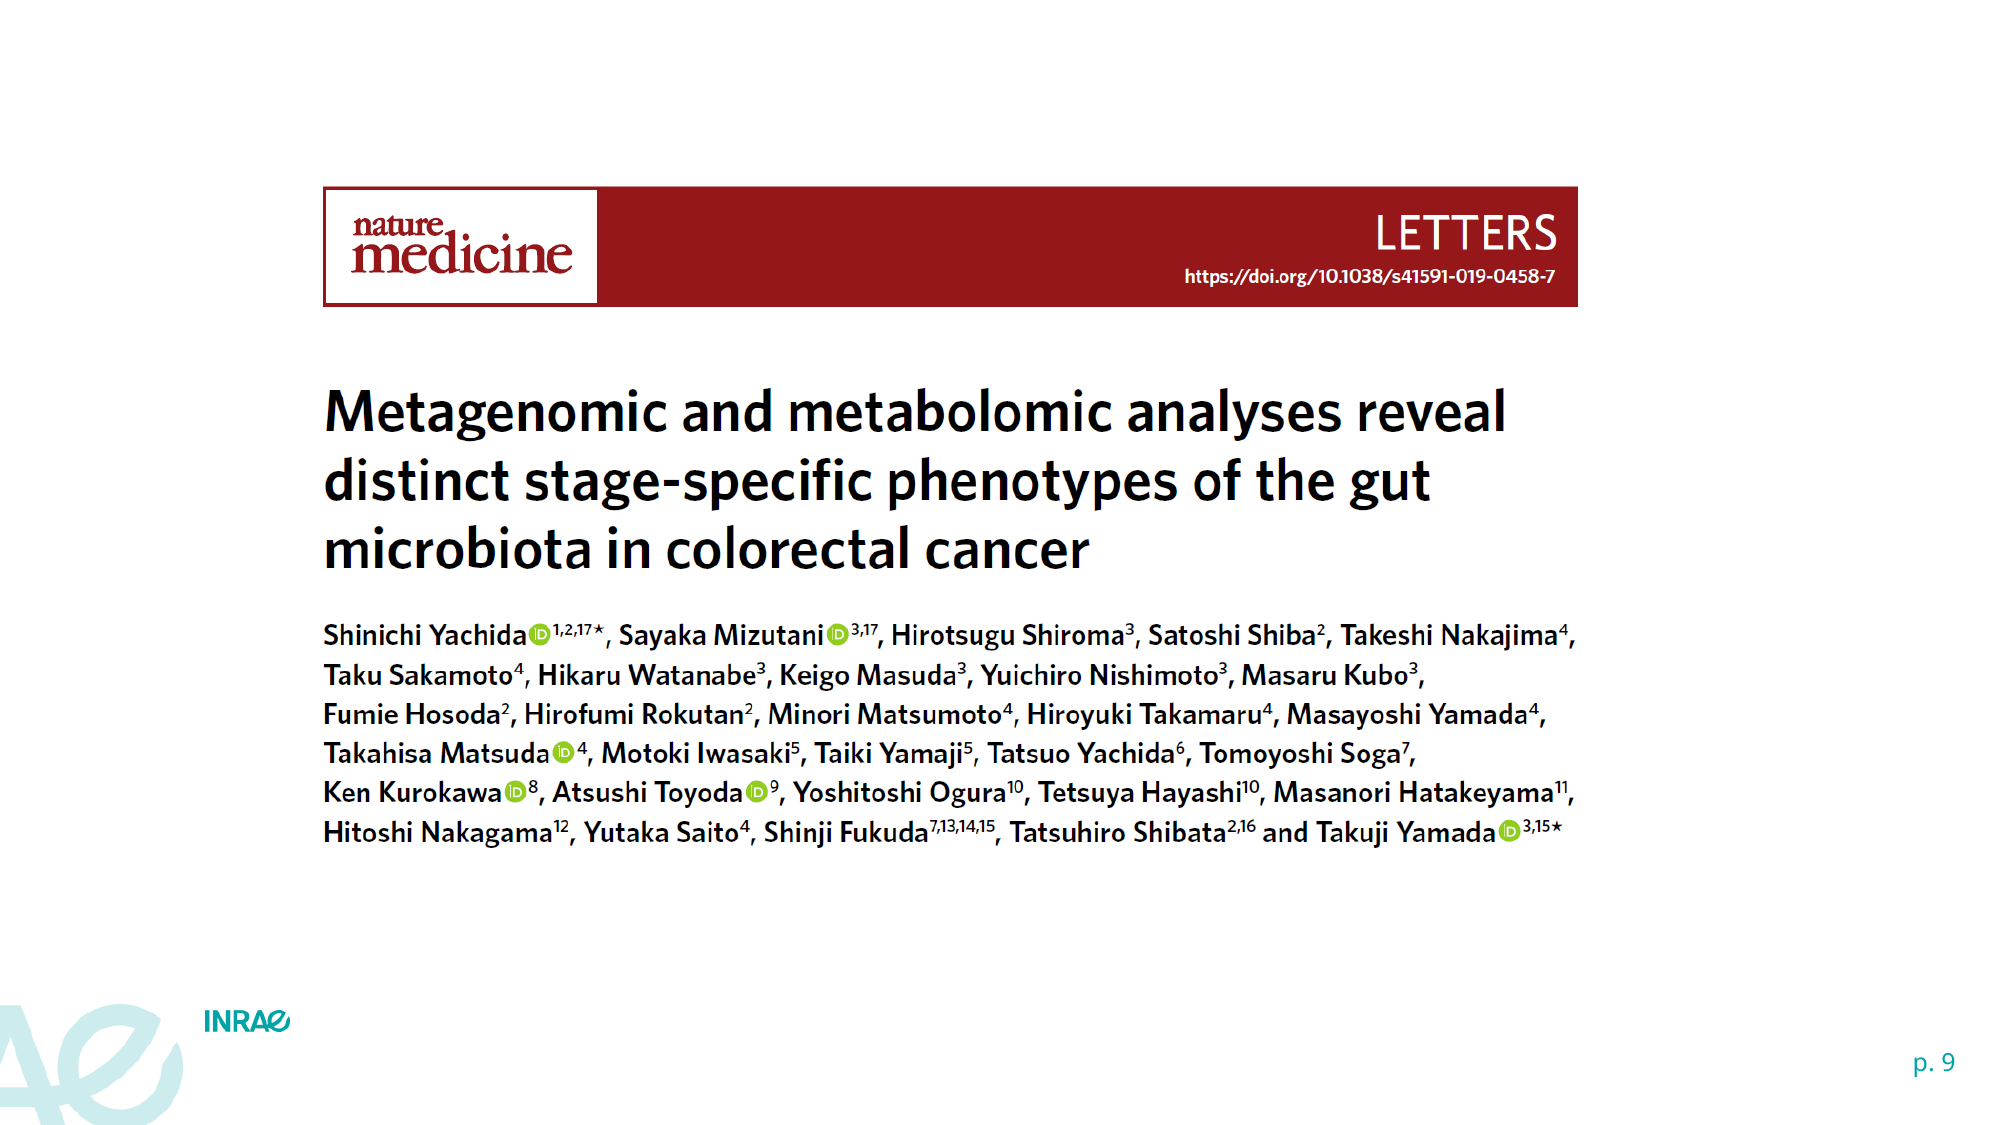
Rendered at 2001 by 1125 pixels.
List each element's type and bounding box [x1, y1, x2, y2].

picture [262, 165, 1668, 861]
picture [0, 996, 329, 1125]
